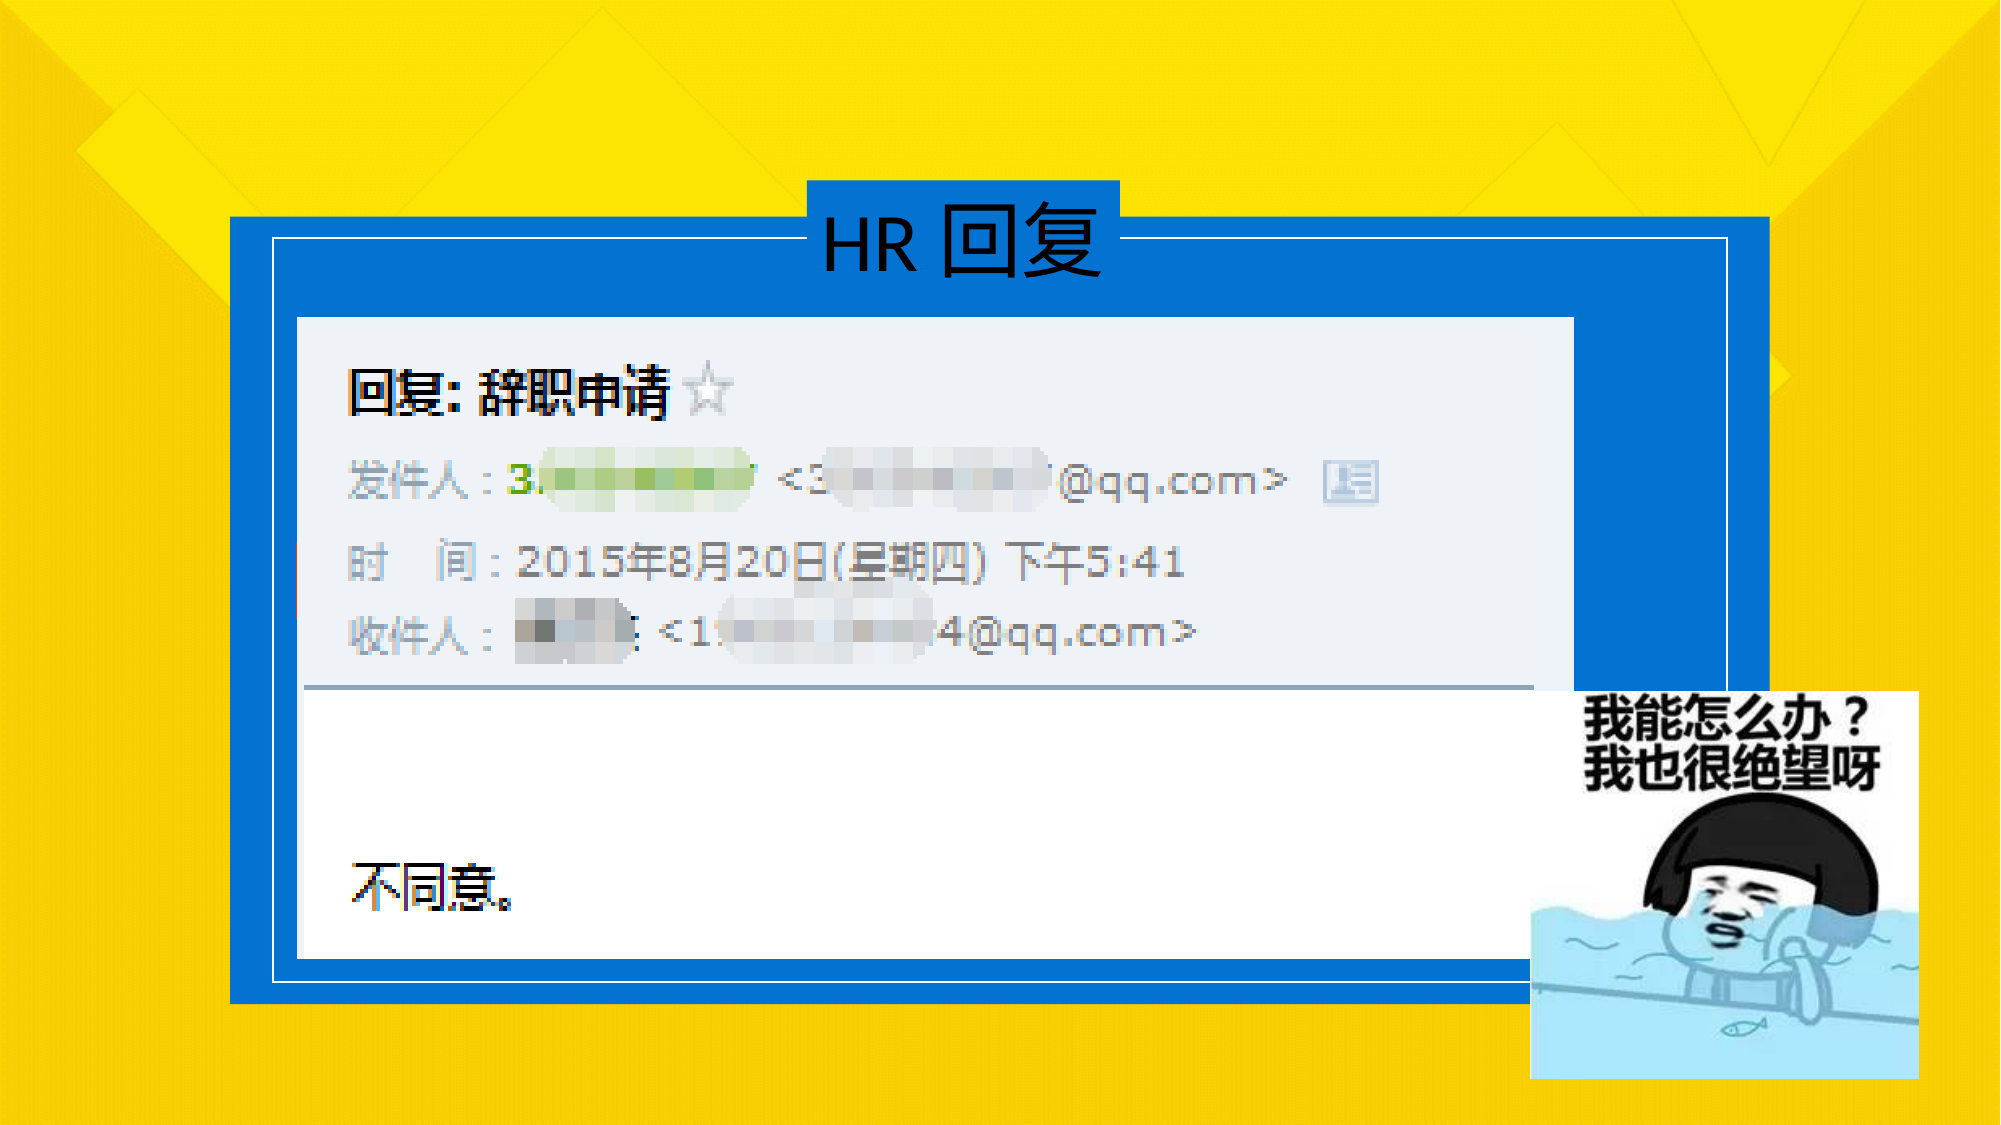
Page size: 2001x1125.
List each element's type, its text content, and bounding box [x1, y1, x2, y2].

text_box [1120, 216, 1771, 691]
text_box [1120, 237, 1728, 691]
picture [0, 0, 2001, 1125]
text_box HR回复 [806, 180, 1120, 317]
text_box [272, 237, 1530, 983]
text_box [229, 216, 1530, 1005]
